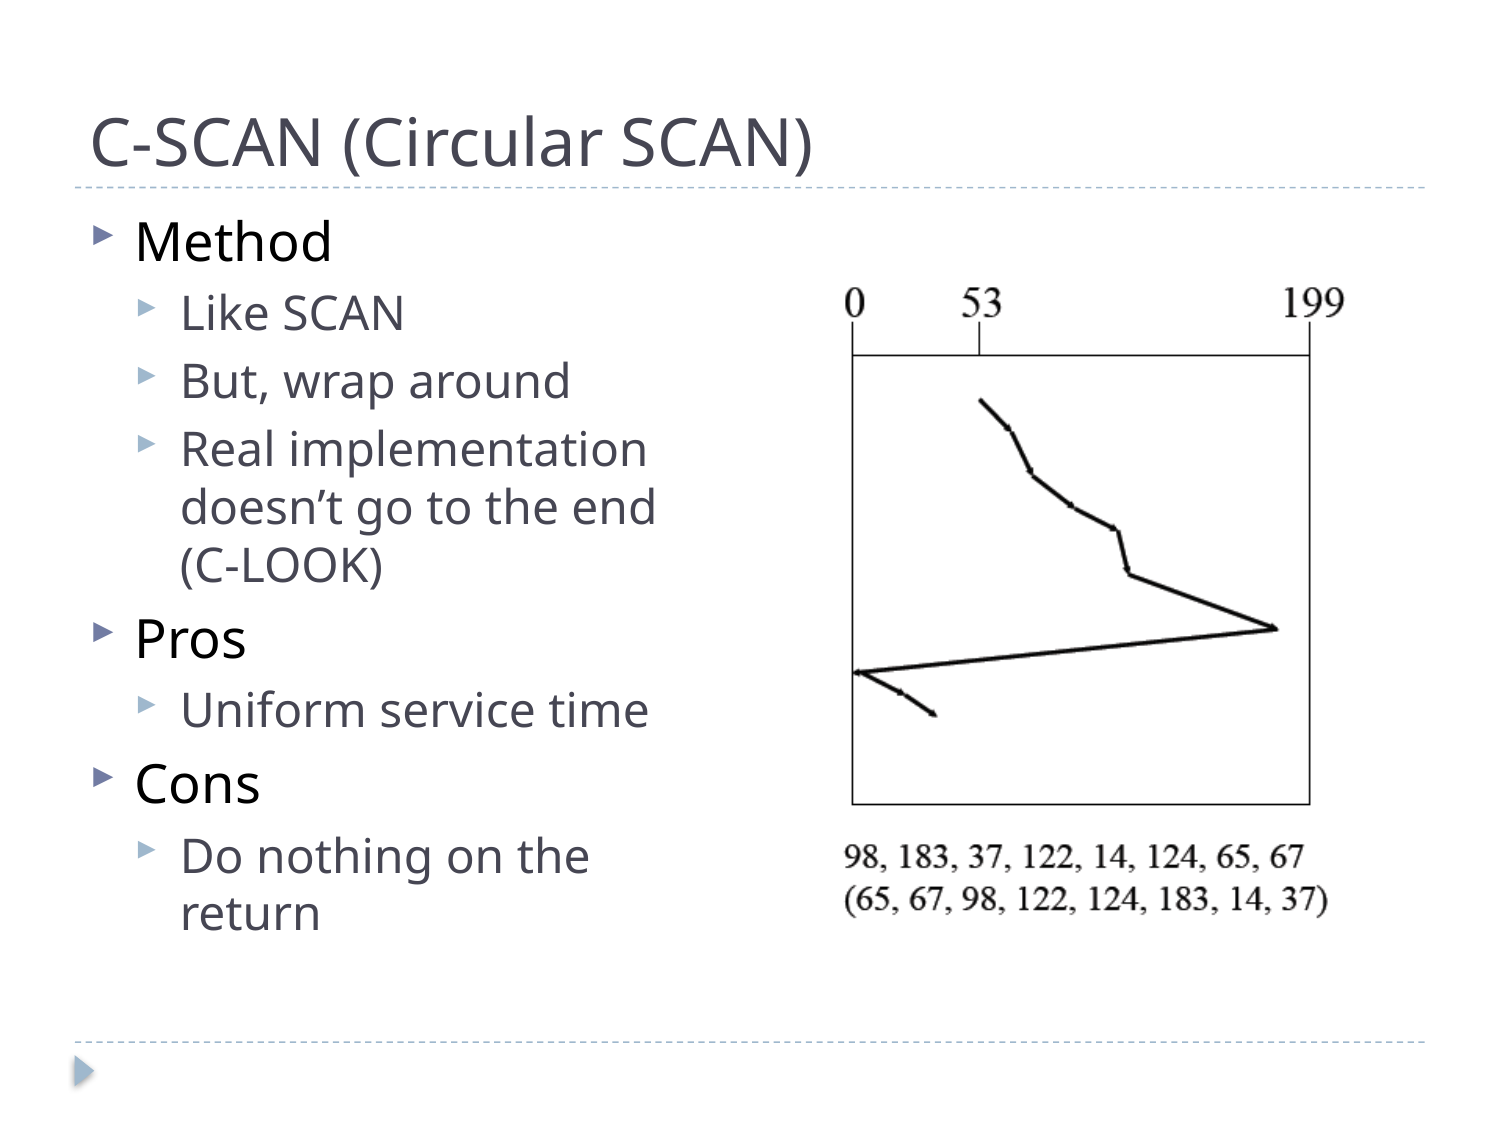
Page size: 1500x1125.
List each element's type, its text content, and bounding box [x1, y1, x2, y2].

list Method Like SCAN But, wrap around Real implementation doesn’t go to the end (C-LOOK) Pros Uniform service time Cons Do nothing on the return [75, 200, 738, 1010]
title C-SCAN (Circular SCAN) [75, 37, 1425, 188]
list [830, 272, 1353, 937]
